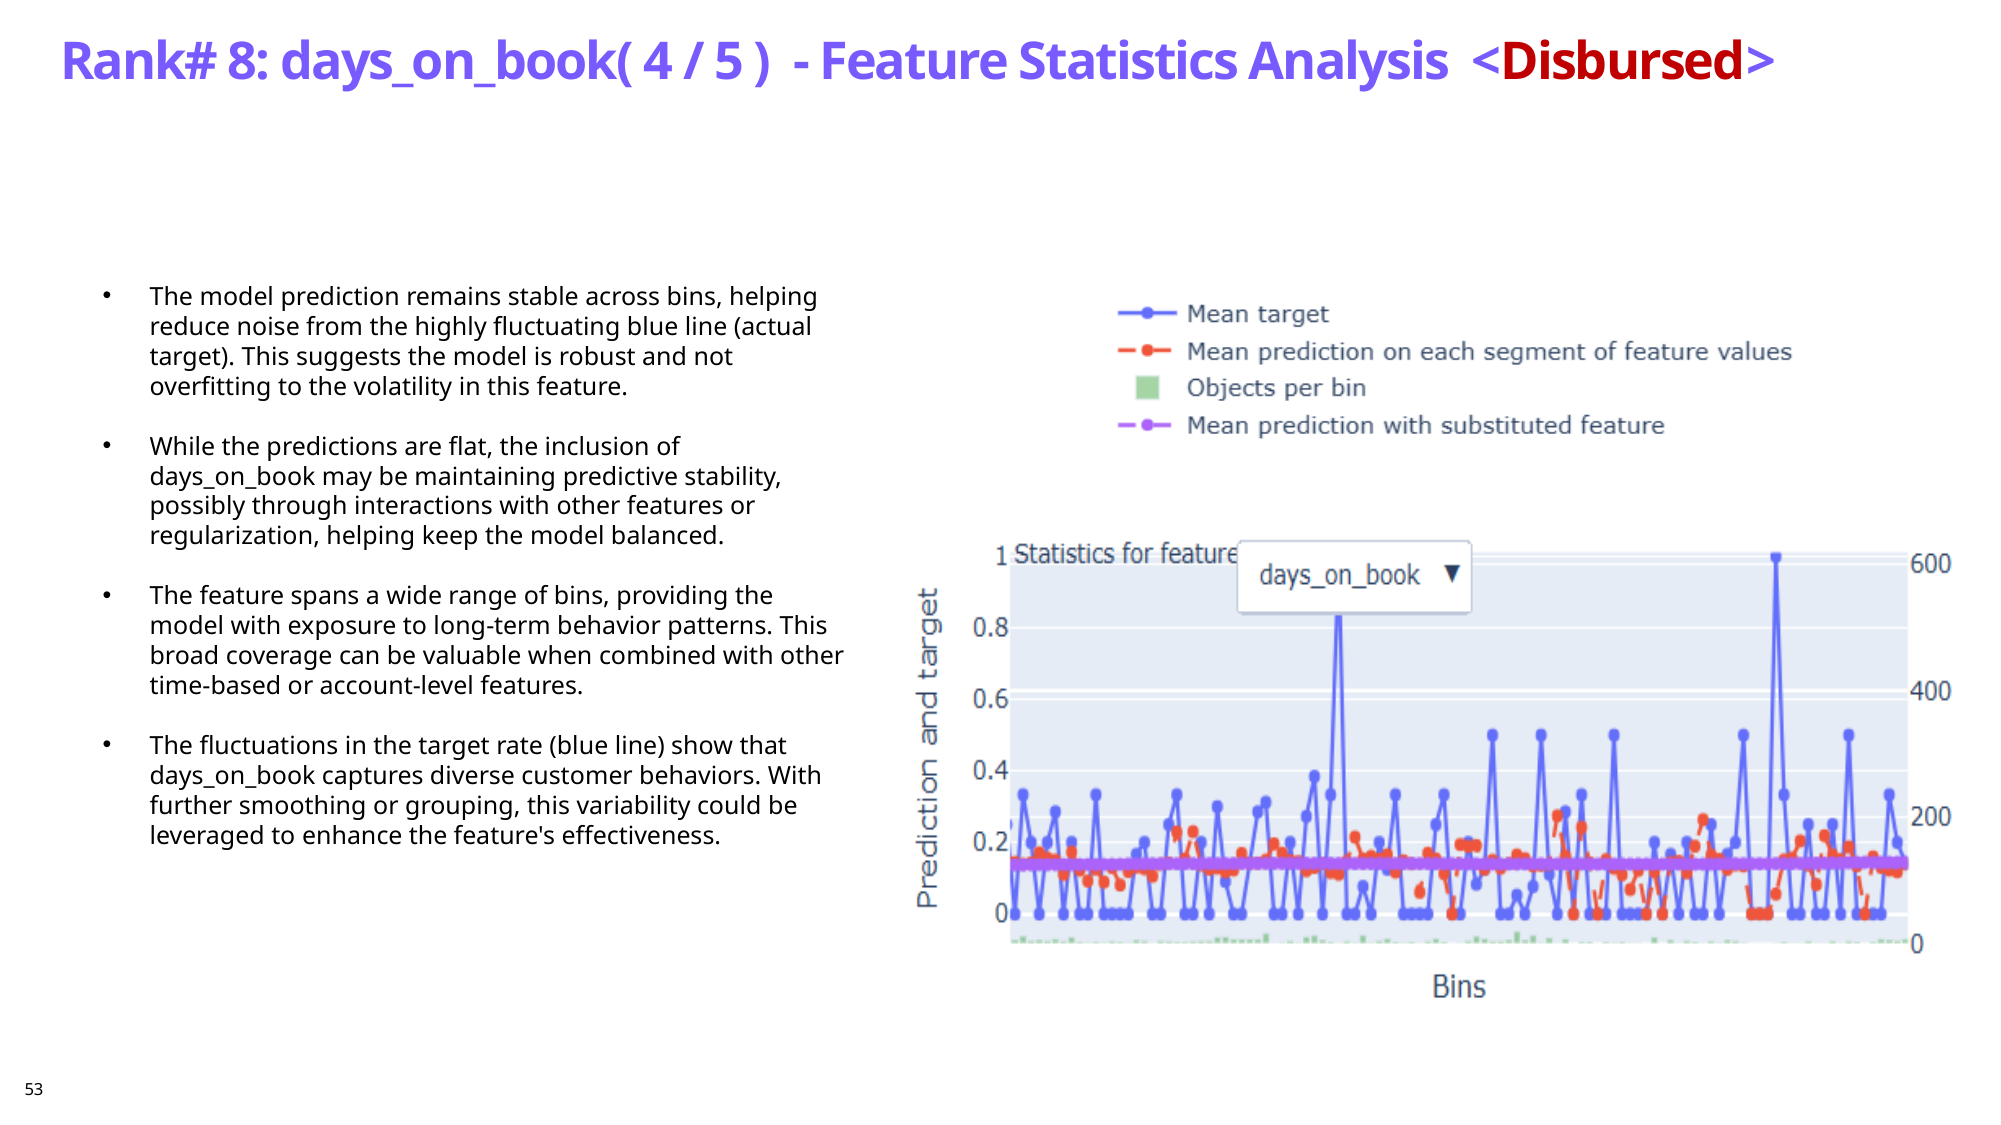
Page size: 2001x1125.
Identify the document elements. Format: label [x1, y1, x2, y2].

text_box [87, 248, 866, 911]
picture [885, 498, 1963, 1027]
text_box [60, 21, 1843, 109]
text_box [24, 1079, 463, 1117]
picture [1115, 280, 1843, 445]
